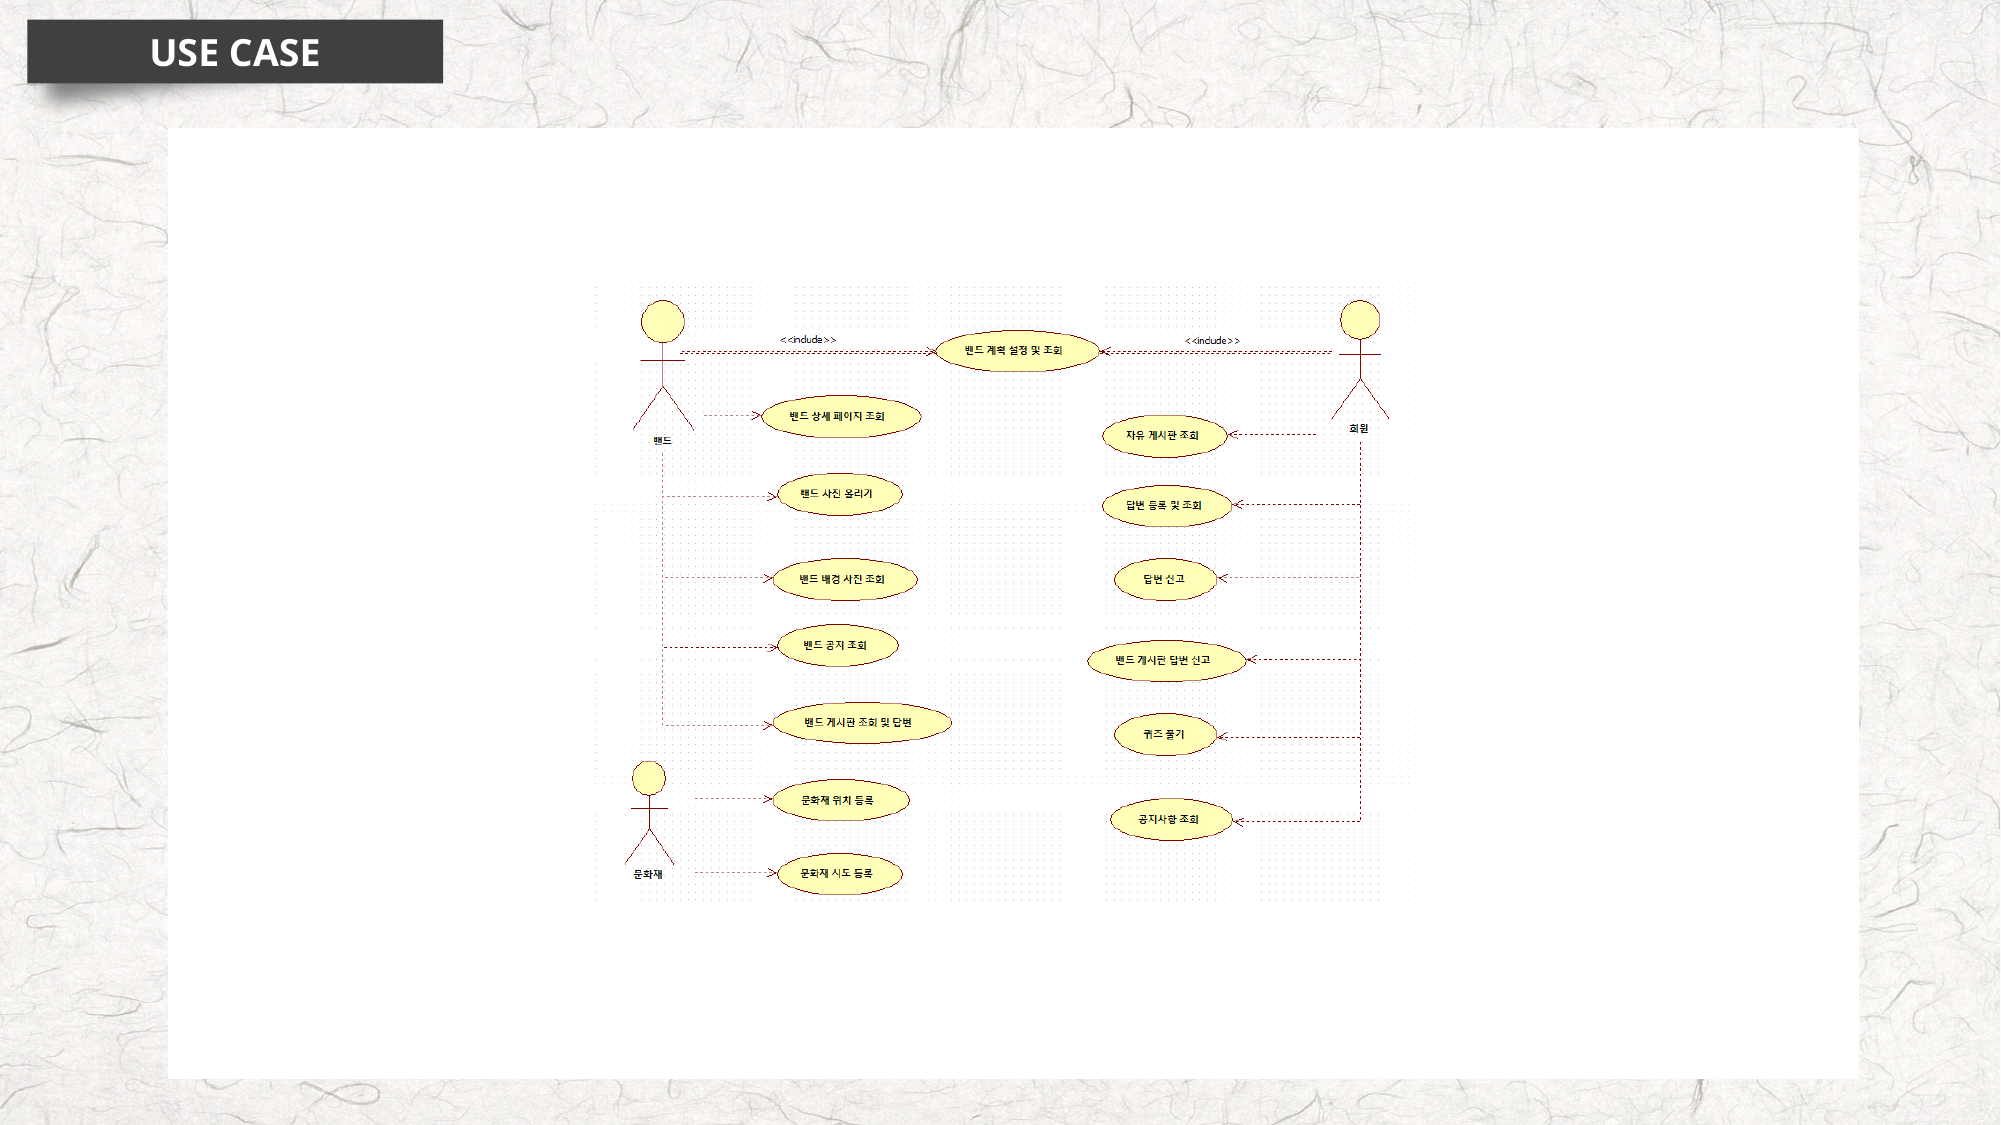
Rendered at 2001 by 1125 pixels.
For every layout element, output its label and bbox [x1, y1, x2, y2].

text_box [22, 19, 444, 110]
picture [0, 0, 2001, 1125]
